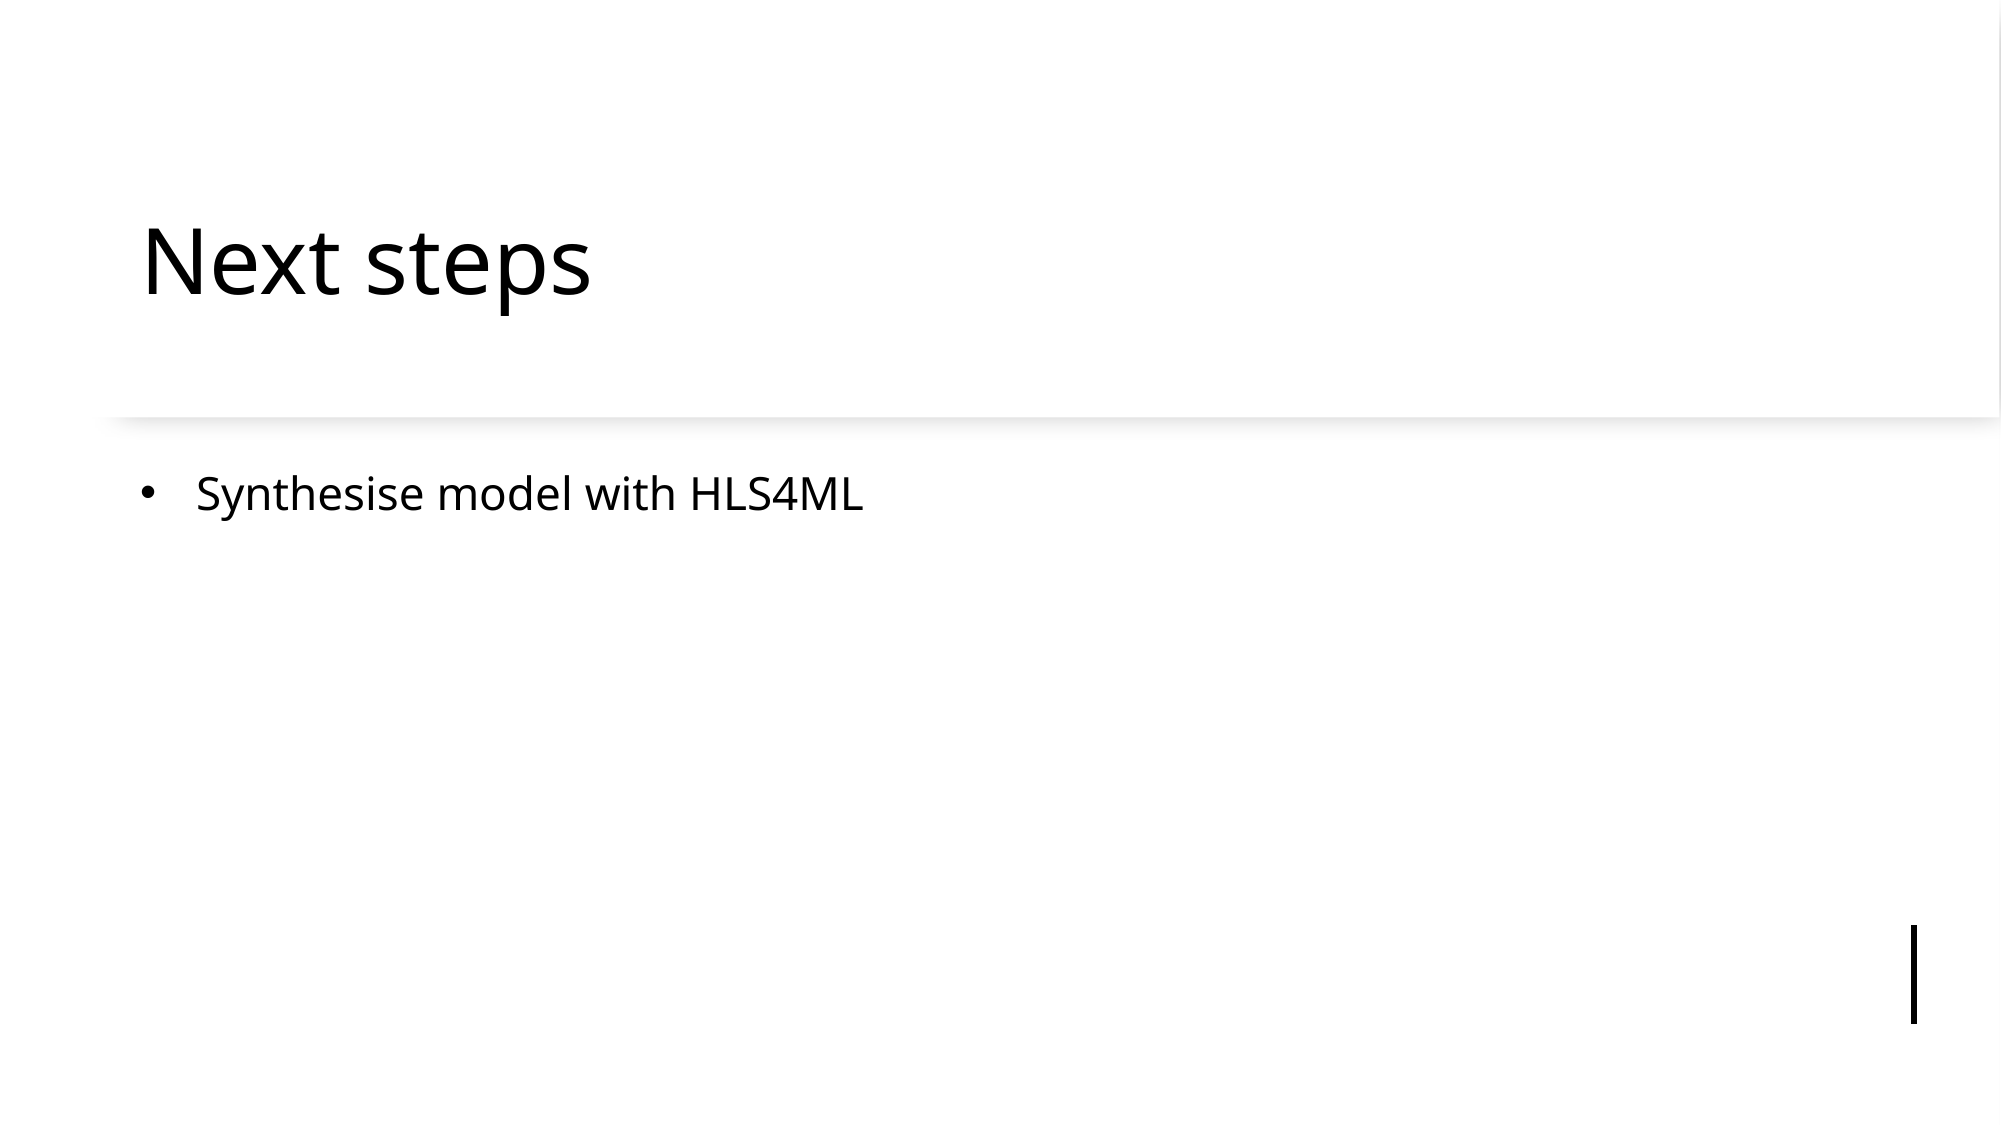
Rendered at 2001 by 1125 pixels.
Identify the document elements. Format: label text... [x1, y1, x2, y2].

list Synthesise model with HLS4ML [124, 451, 1828, 987]
title Next steps [124, 140, 1828, 376]
